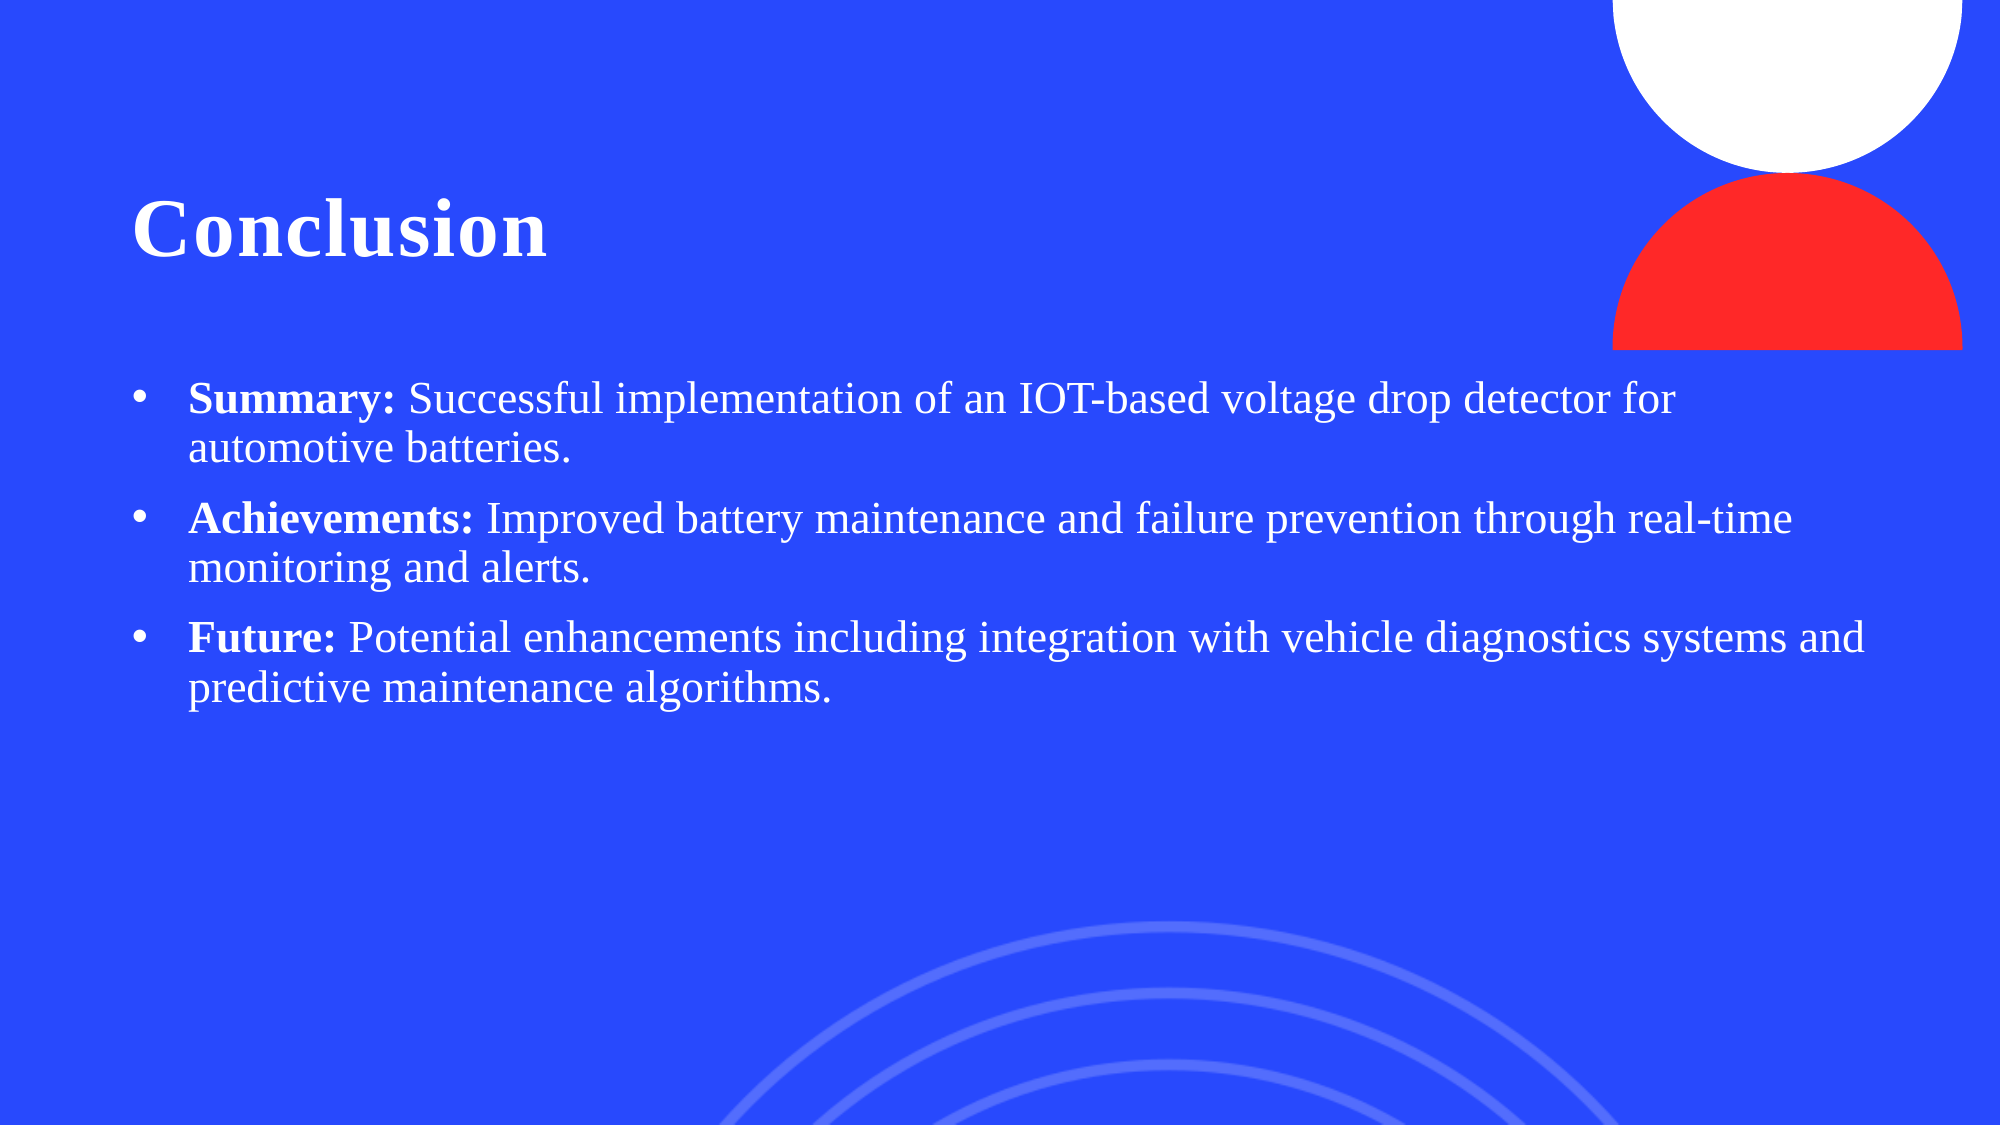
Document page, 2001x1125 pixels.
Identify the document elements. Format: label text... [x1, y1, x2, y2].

title Conclusion [131, 184, 1474, 281]
list Summary: Successful implementation of an IOT-based voltage drop detector for automotive batteries. Achievements: Improved battery maintenance and failure prevention through real-time monitoring and alerts. Future: Potential enhancements including integration with vehicle diagnostics systems and predictive maintenance algorithms. [131, 373, 1868, 751]
picture [567, 920, 1770, 1125]
